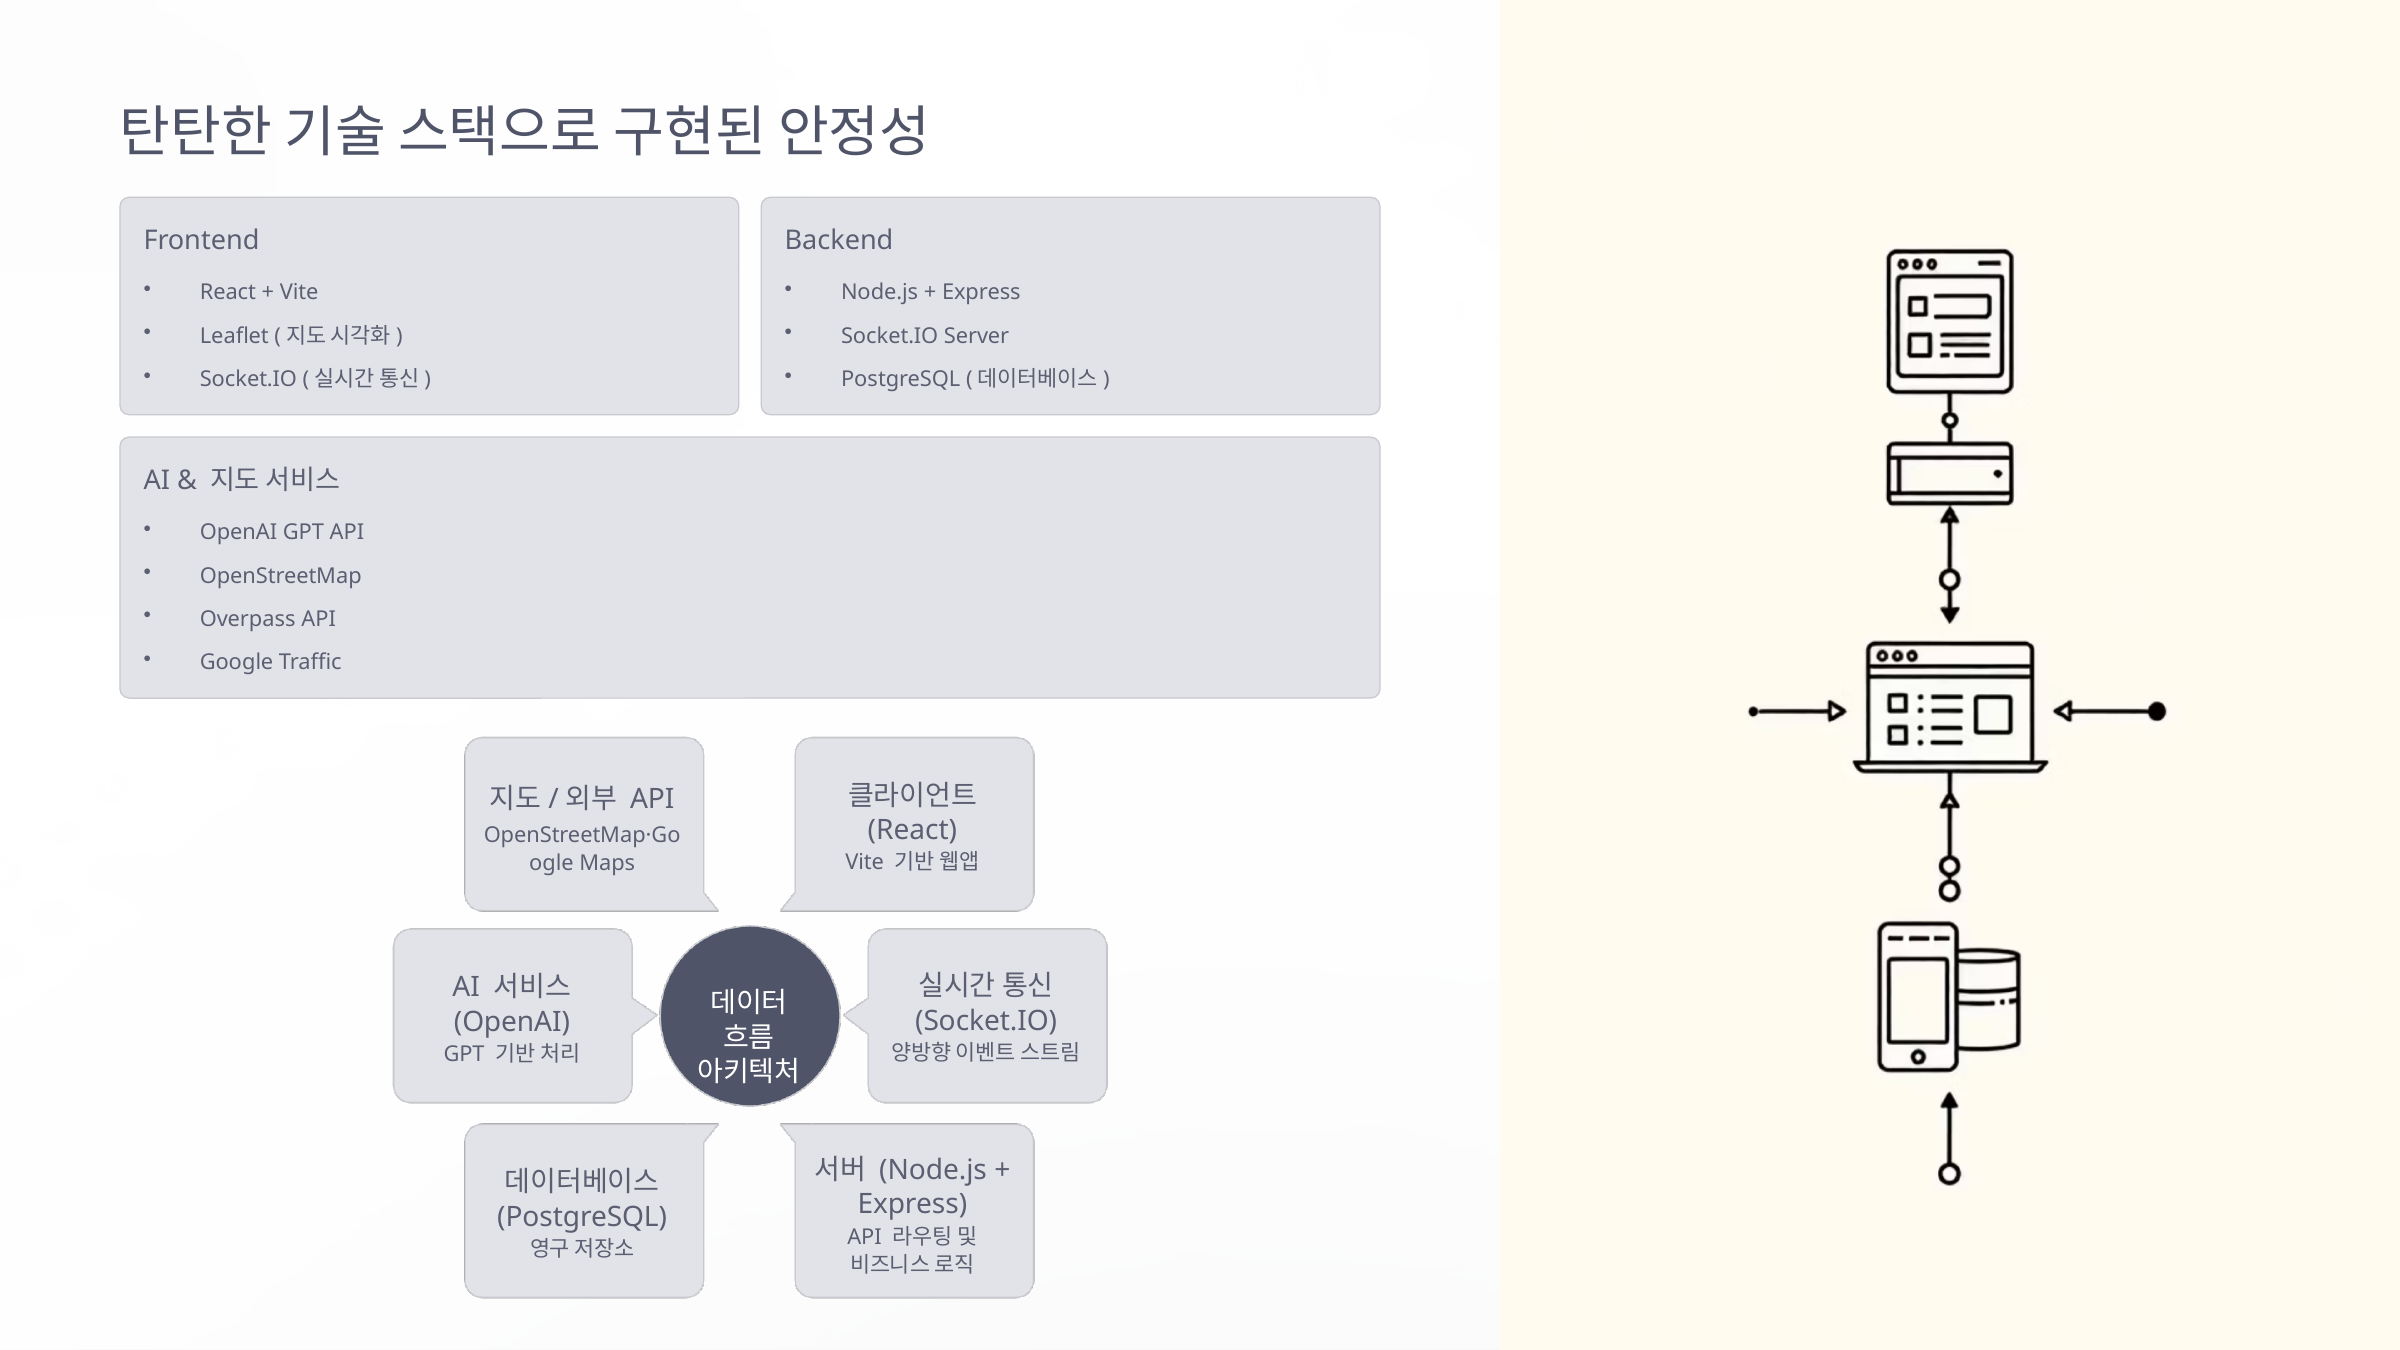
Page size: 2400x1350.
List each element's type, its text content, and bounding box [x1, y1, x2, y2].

text_box [119, 197, 739, 415]
text_box Backend [784, 220, 1063, 256]
text_box PostgreSQL (데이터베이스) [784, 355, 1357, 392]
text_box React + Vite [143, 268, 716, 305]
picture [1499, 0, 2400, 1350]
text_box OpenAI GPT API [143, 508, 1357, 545]
text_box Socket.IO Server [784, 312, 1357, 348]
text_box [119, 437, 1381, 699]
text_box Frontend [143, 220, 422, 256]
text_box [761, 197, 1381, 415]
text_box OpenStreetMap [143, 552, 1357, 588]
text_box Socket.IO (실시간 통신) [143, 355, 716, 392]
text_box Node.js + Express [784, 268, 1357, 305]
text_box Google Traffic [143, 638, 1357, 675]
text_box 탄탄한 기술 스택으로 구현된 안정성 [119, 94, 931, 164]
text_box Overpass API [143, 595, 1357, 632]
picture [379, 723, 1121, 1312]
text_box Leaflet (지도 시각화) [143, 312, 716, 348]
text_box AI & 지도 서비스 [143, 460, 422, 496]
